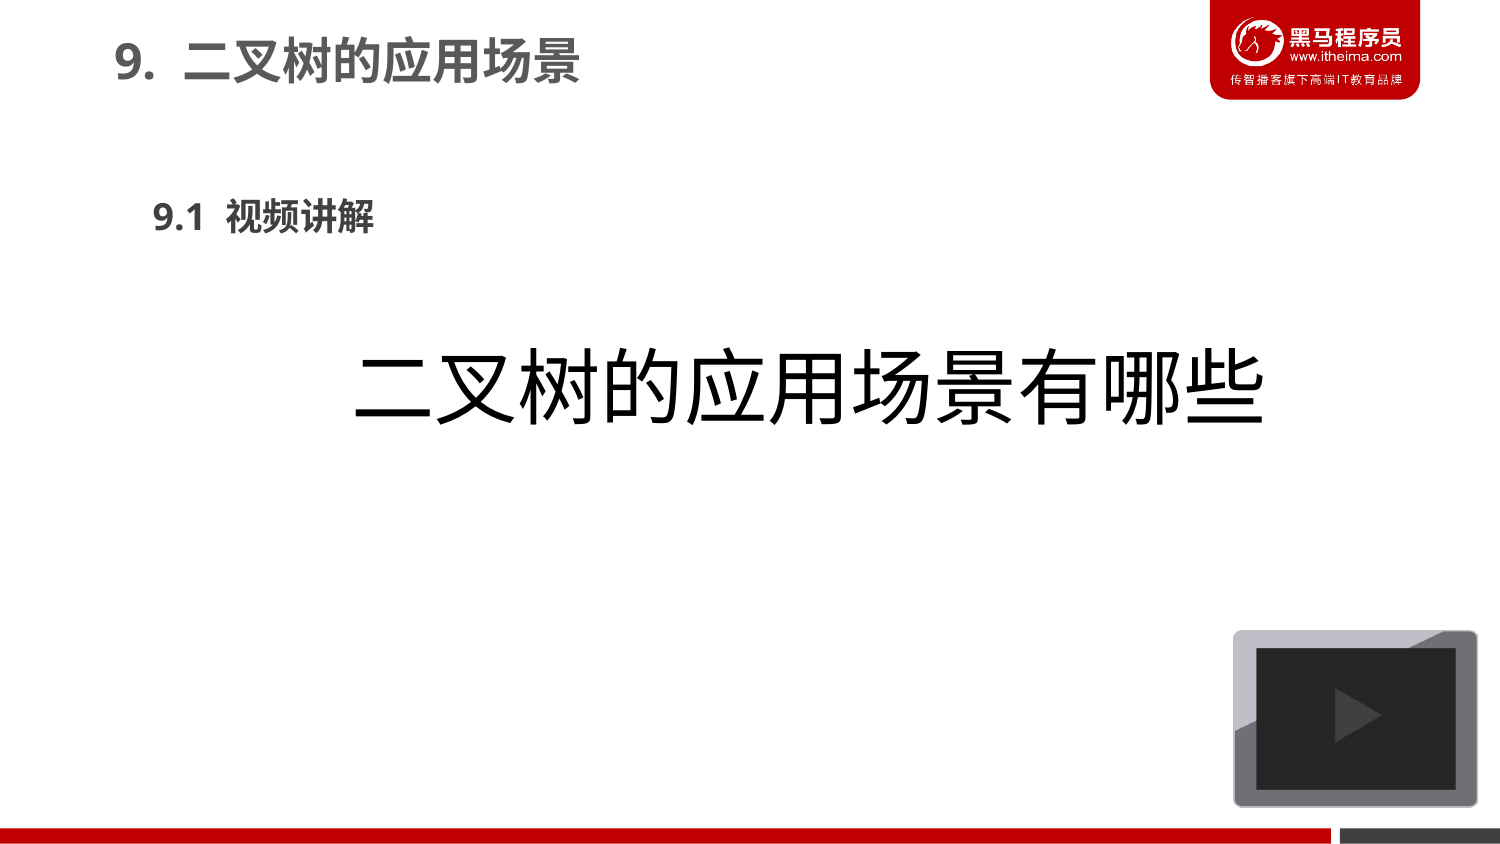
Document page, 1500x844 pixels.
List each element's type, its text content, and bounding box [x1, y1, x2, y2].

picture [1232, 630, 1478, 809]
text_box 9. 二叉树的应用场景 [103, 0, 987, 130]
text_box 9.1 视频讲解 [138, 185, 715, 246]
text_box 二叉树的应用场景有哪些 [242, 327, 1377, 443]
picture [1212, 8, 1421, 94]
